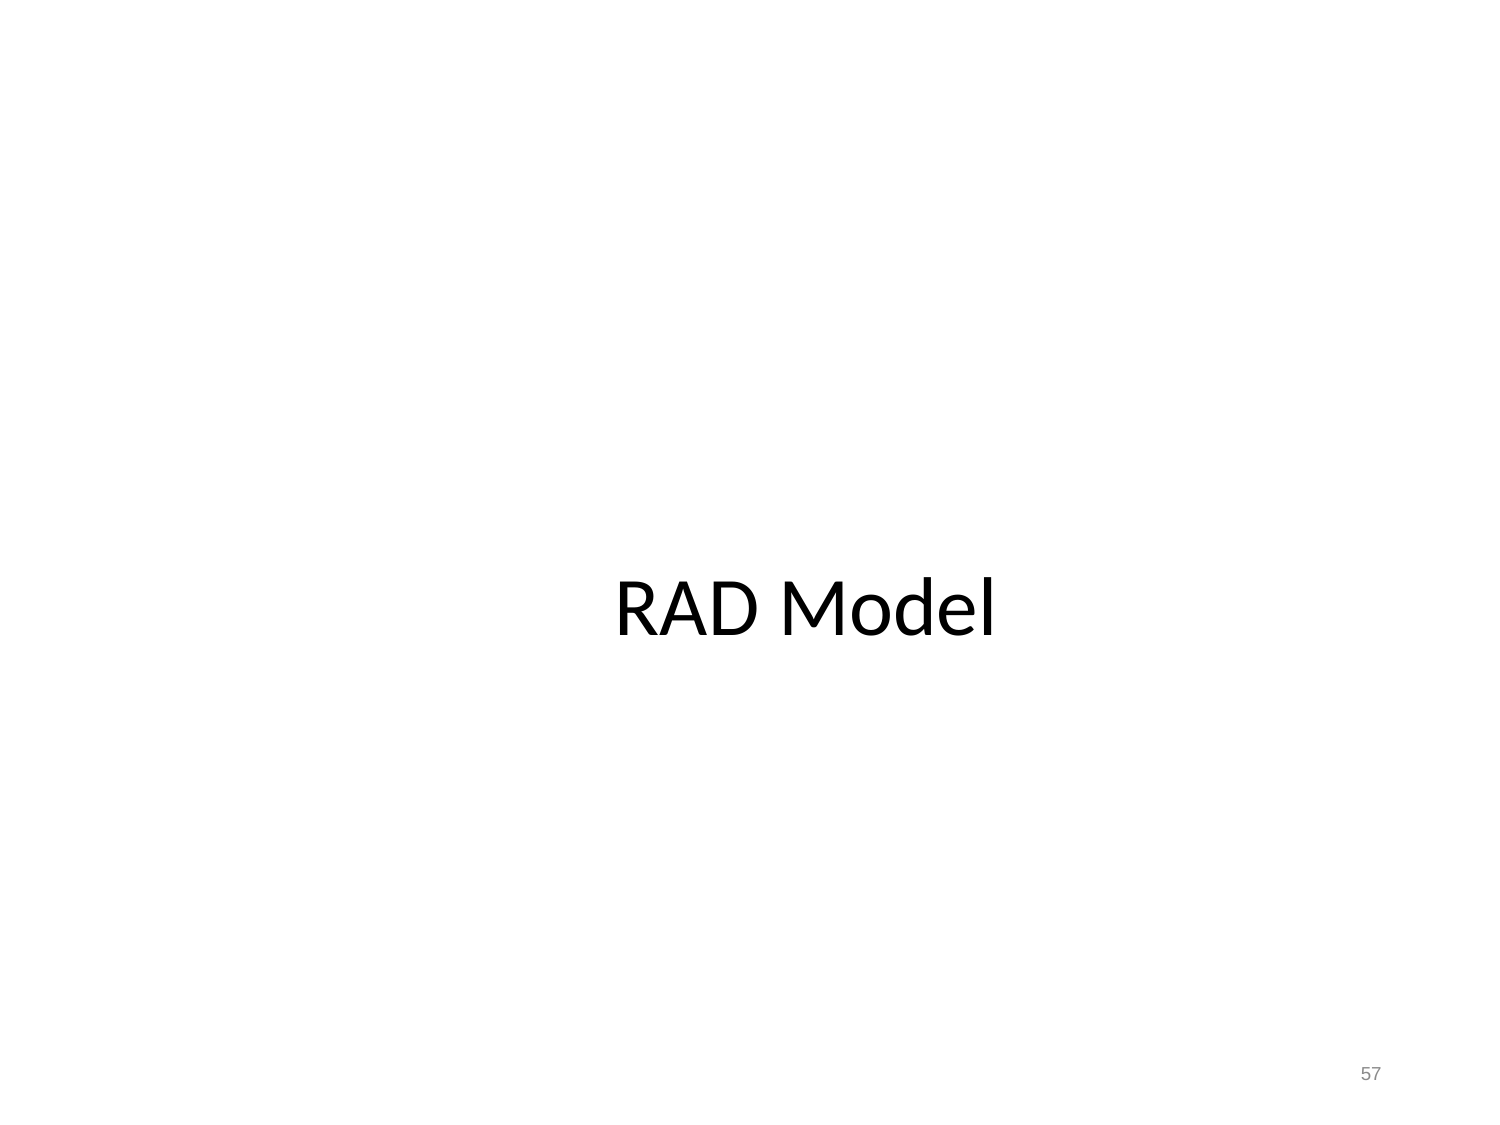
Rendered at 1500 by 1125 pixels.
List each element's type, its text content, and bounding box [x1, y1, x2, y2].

list RAD Model [103, 299, 1397, 1014]
slide_number 57 [1059, 1042, 1397, 1103]
